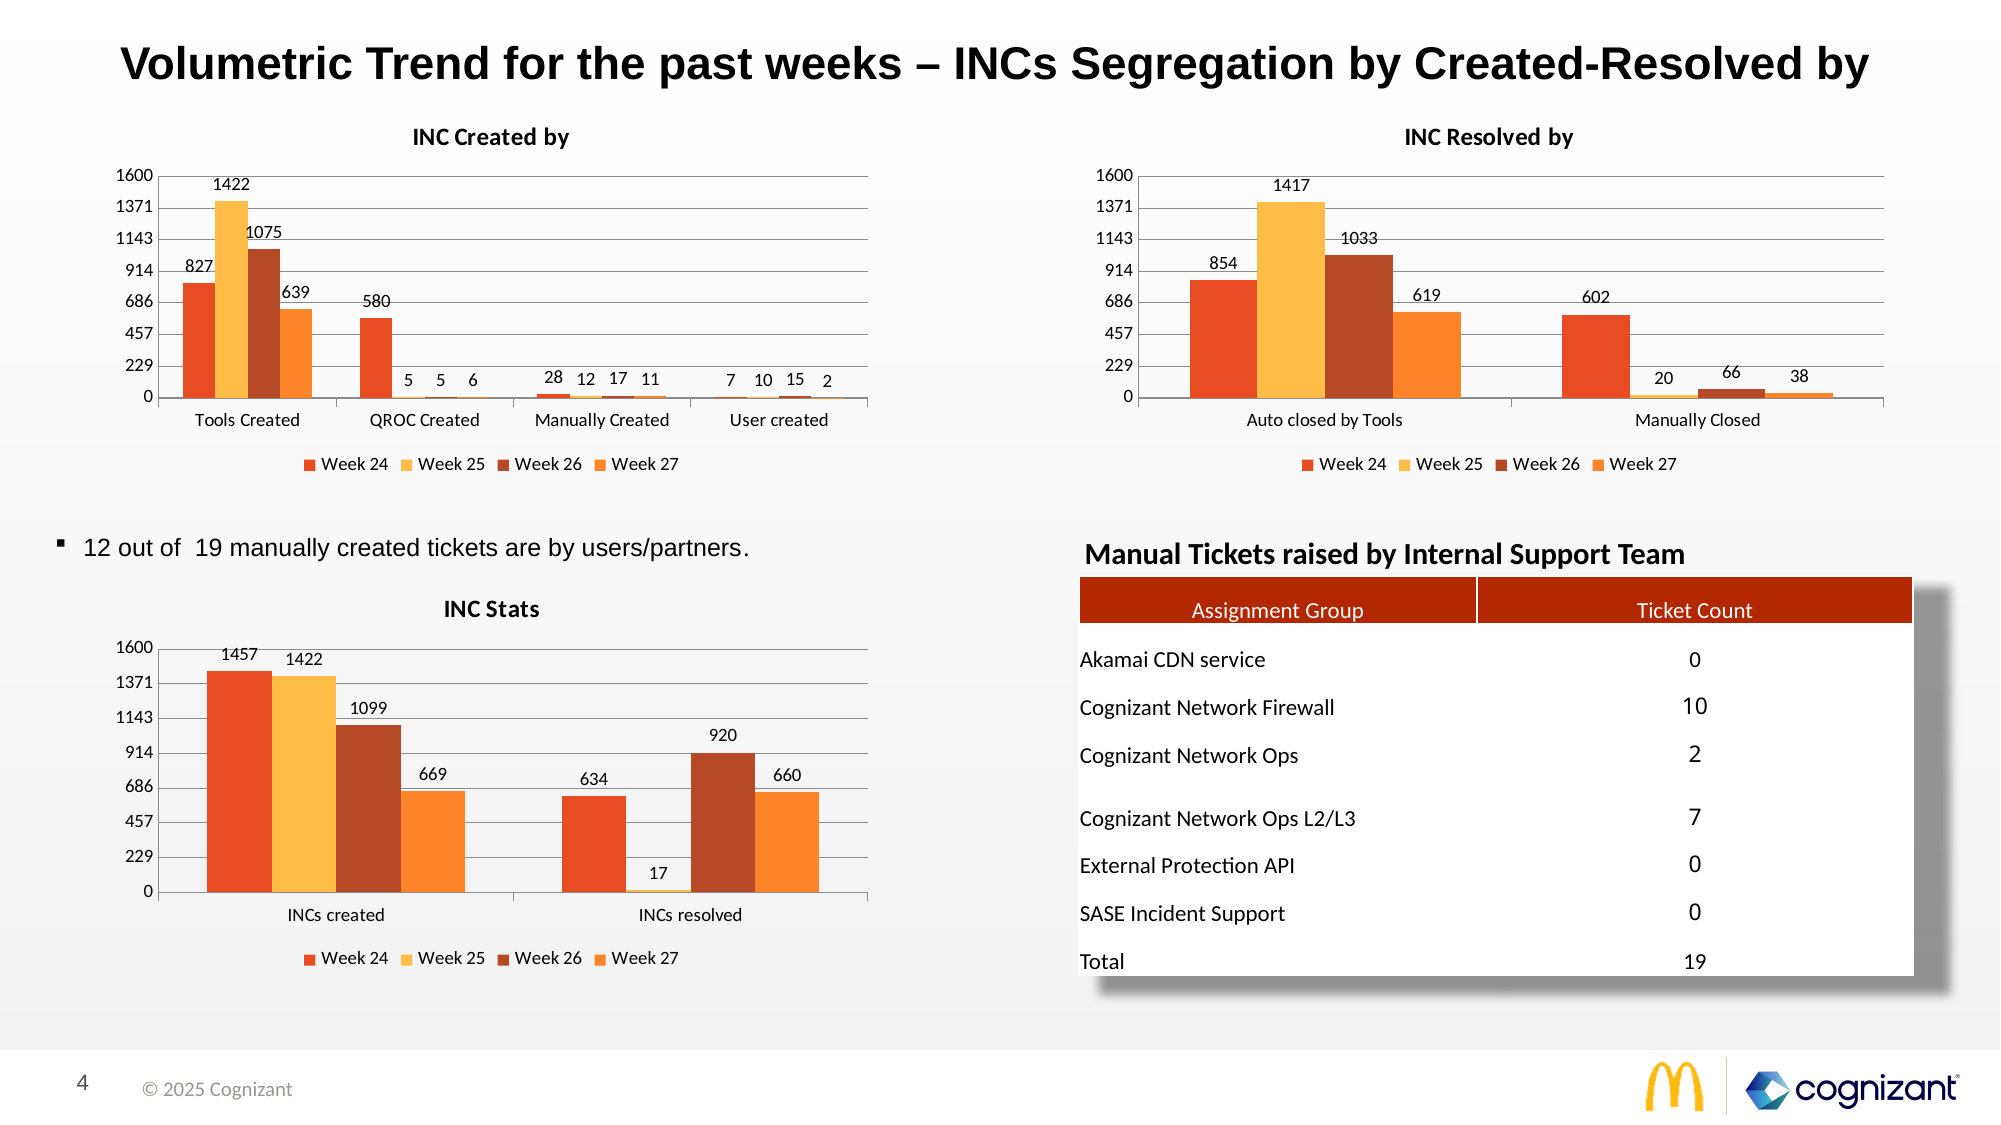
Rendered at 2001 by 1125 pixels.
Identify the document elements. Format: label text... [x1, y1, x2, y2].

chart [99, 103, 884, 481]
table_cell Cognizant Network Ops [1080, 722, 1476, 769]
chart [1078, 103, 1901, 481]
table_cell 0 [1478, 833, 1912, 879]
table_cell 0 [1478, 625, 1912, 673]
text_box Manual Tickets raised by Internal Support Team [1069, 526, 1909, 578]
table_header Assignment Group [1080, 577, 1476, 623]
table_cell SASE Incident Support [1080, 881, 1476, 927]
table_cell 10 [1478, 674, 1912, 721]
title Volumetric Trend for the past weeks – INCs Segregation by Created-Resolved by [51, 24, 1940, 104]
table_cell Total [1080, 929, 1476, 975]
table_cell 2 [1478, 722, 1912, 769]
table_header Ticket Count [1478, 577, 1912, 623]
table_cell 0 [1478, 881, 1912, 927]
table_cell Cognizant Network Ops L2/L3 [1080, 770, 1476, 831]
table_cell Akamai CDN service [1080, 625, 1476, 673]
text_box 12 out of 19 manually created tickets are by users/partners. [40, 523, 803, 569]
table_cell 7 [1478, 770, 1912, 831]
table_cell Cognizant Network Firewall [1080, 674, 1476, 721]
picture [1627, 1037, 1975, 1125]
table_cell External Protection API [1080, 833, 1476, 879]
table_cell 19 [1478, 929, 1912, 975]
footer © 2025 Cognizant [141, 1059, 1142, 1101]
chart [99, 575, 884, 976]
